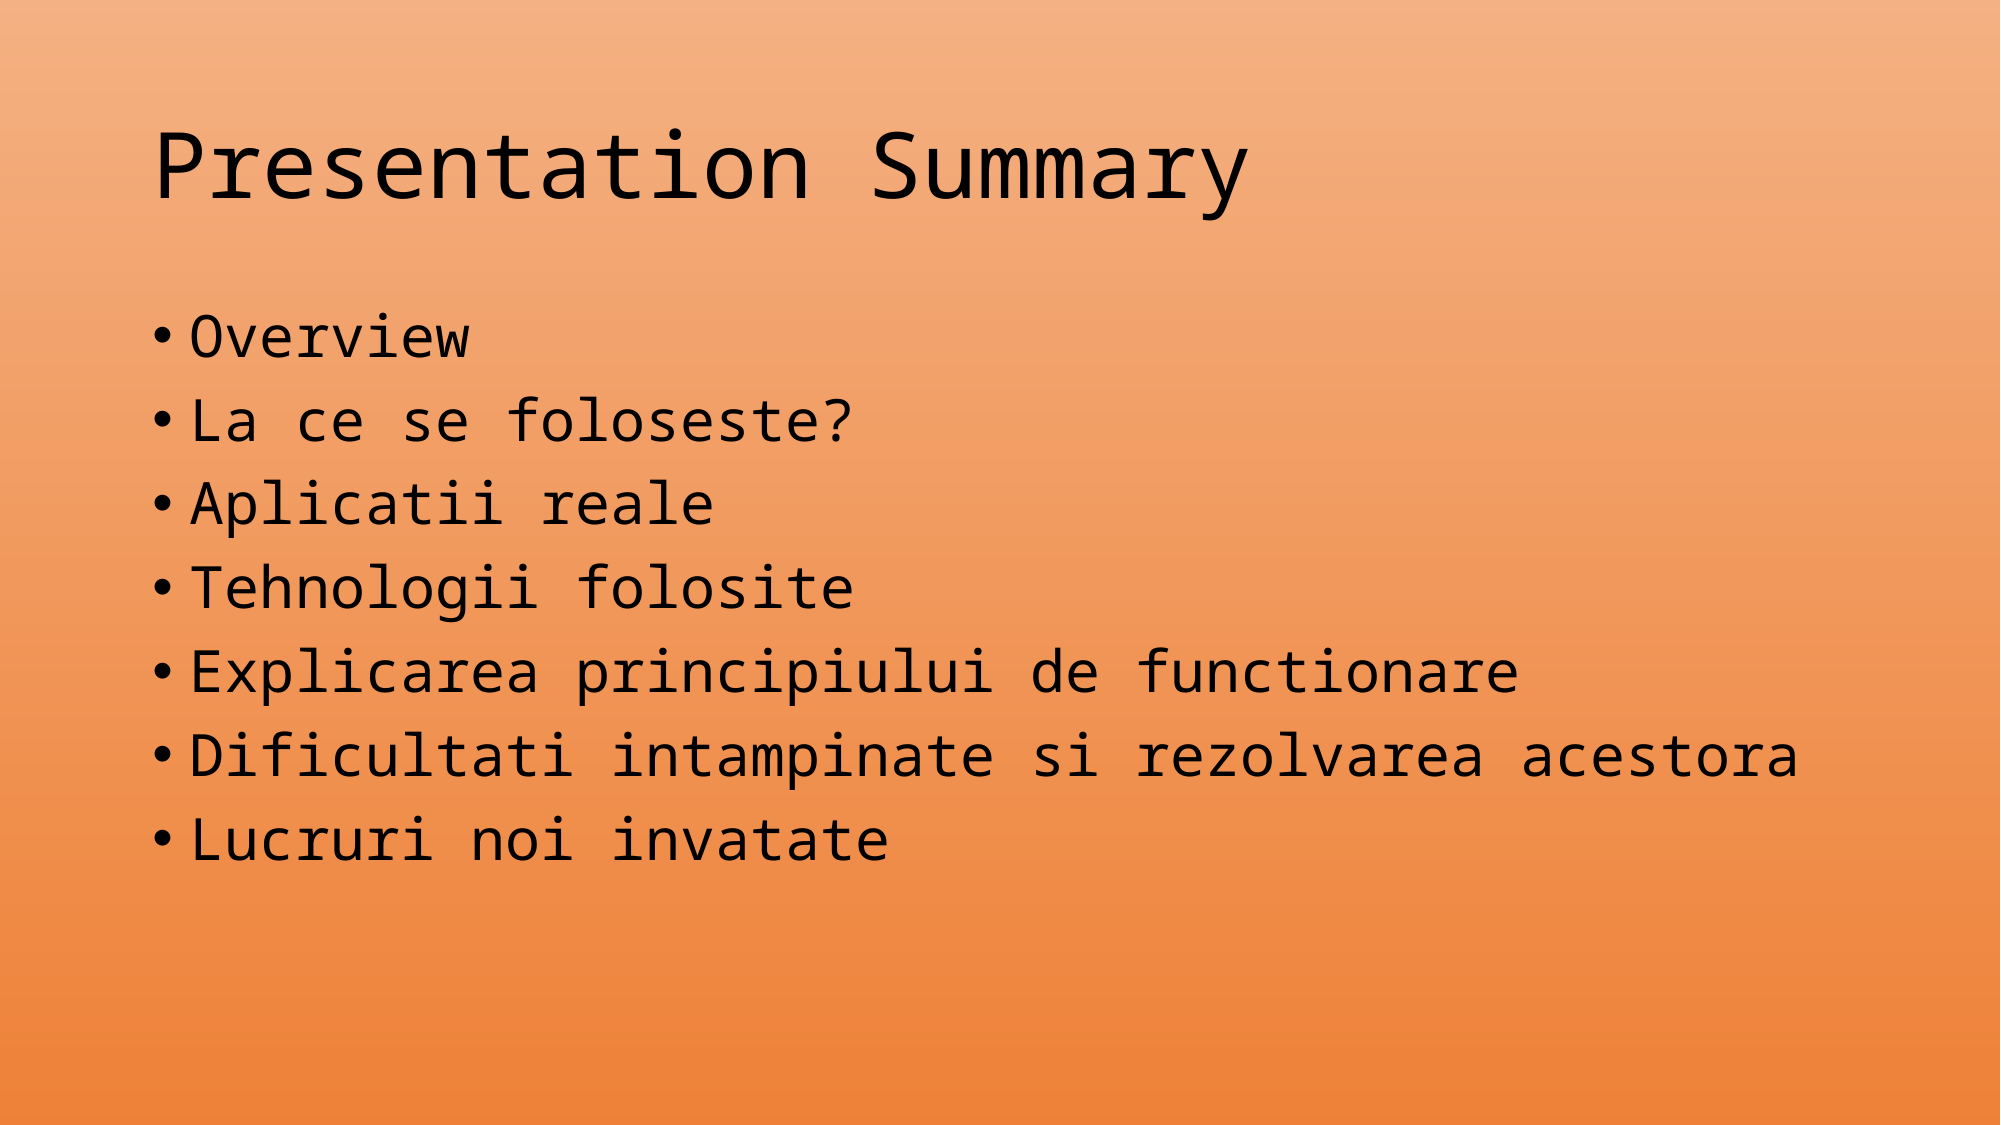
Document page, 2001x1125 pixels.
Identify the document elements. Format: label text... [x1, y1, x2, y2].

list Overview La ce se foloseste? Aplicatii reale Tehnologii folosite Explicarea principiului de functionare Dificultati intampinate si rezolvarea acestora Lucruri noi invatate [137, 299, 1863, 1014]
title Presentation Summary [137, 59, 1863, 278]
